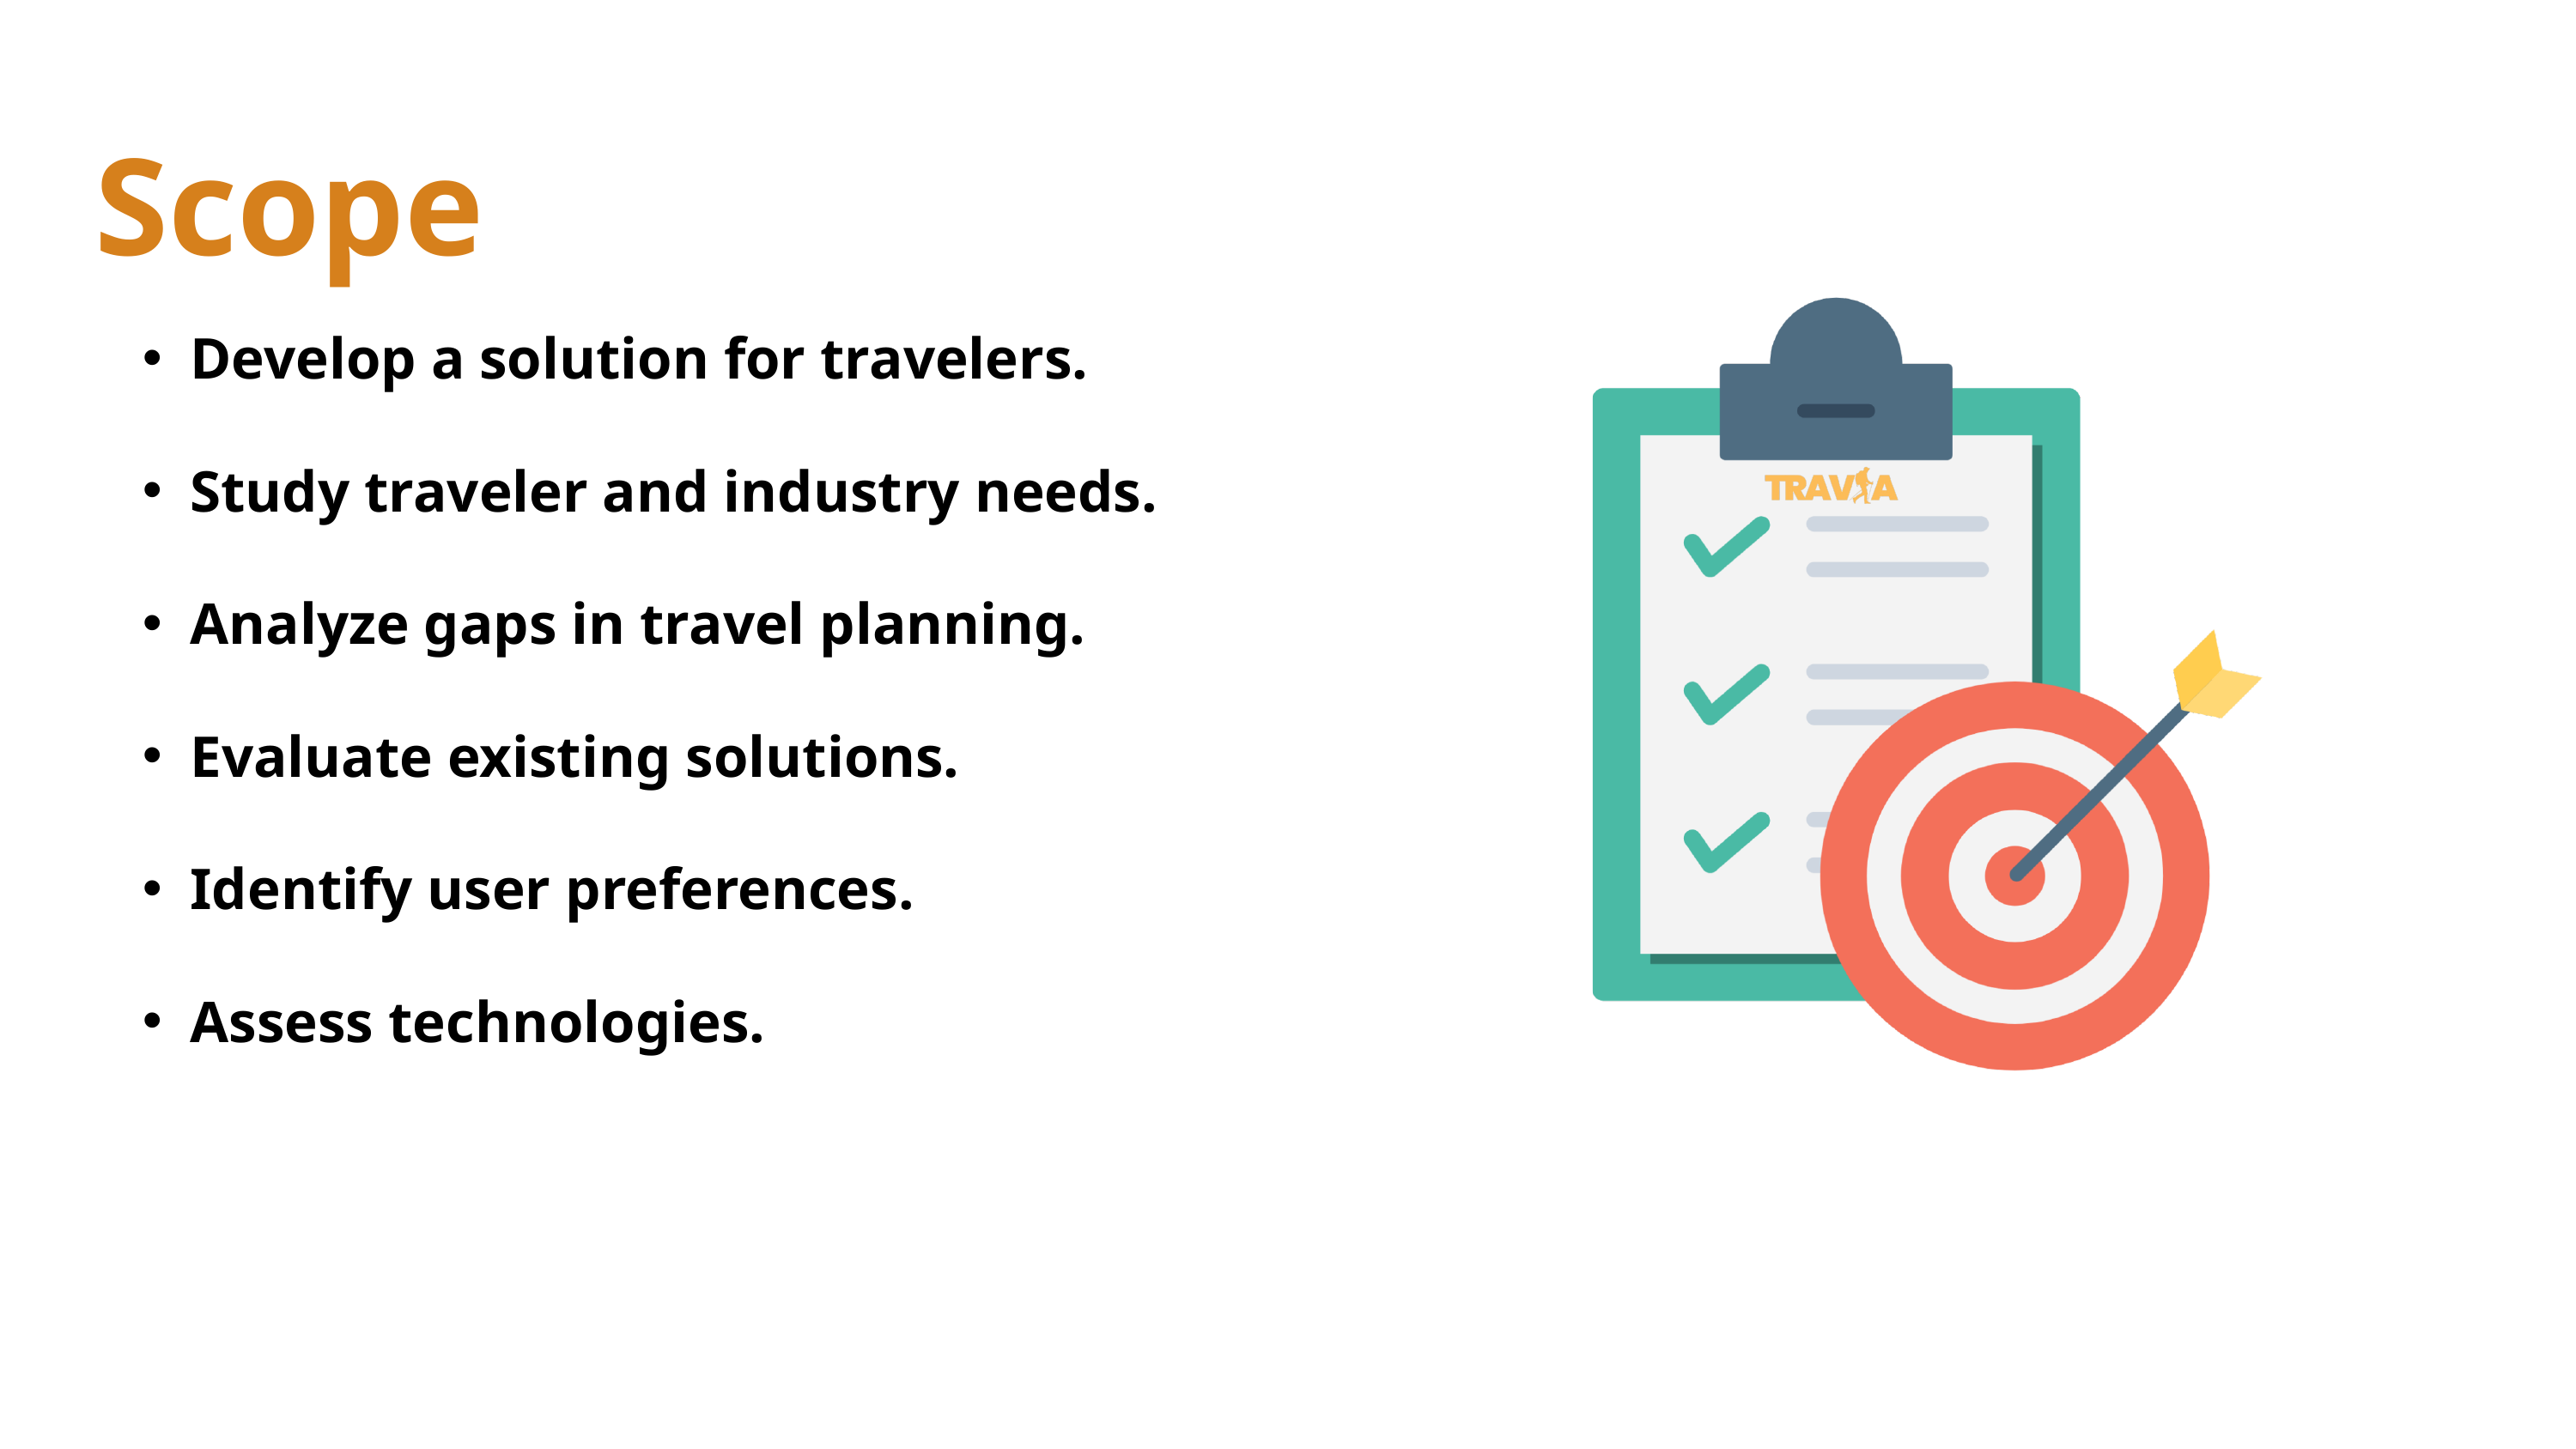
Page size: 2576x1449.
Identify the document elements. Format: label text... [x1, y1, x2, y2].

text_box Develop a solution for travelers. Study traveler and industry needs. Analyze gaps in travel planning. Evaluate existing solutions. Identify user preferences. Assess technologies. [94, 324, 1498, 1372]
text_box Scope [94, 121, 1255, 324]
text_box [1592, 297, 2290, 1151]
text_box [1763, 460, 1903, 515]
